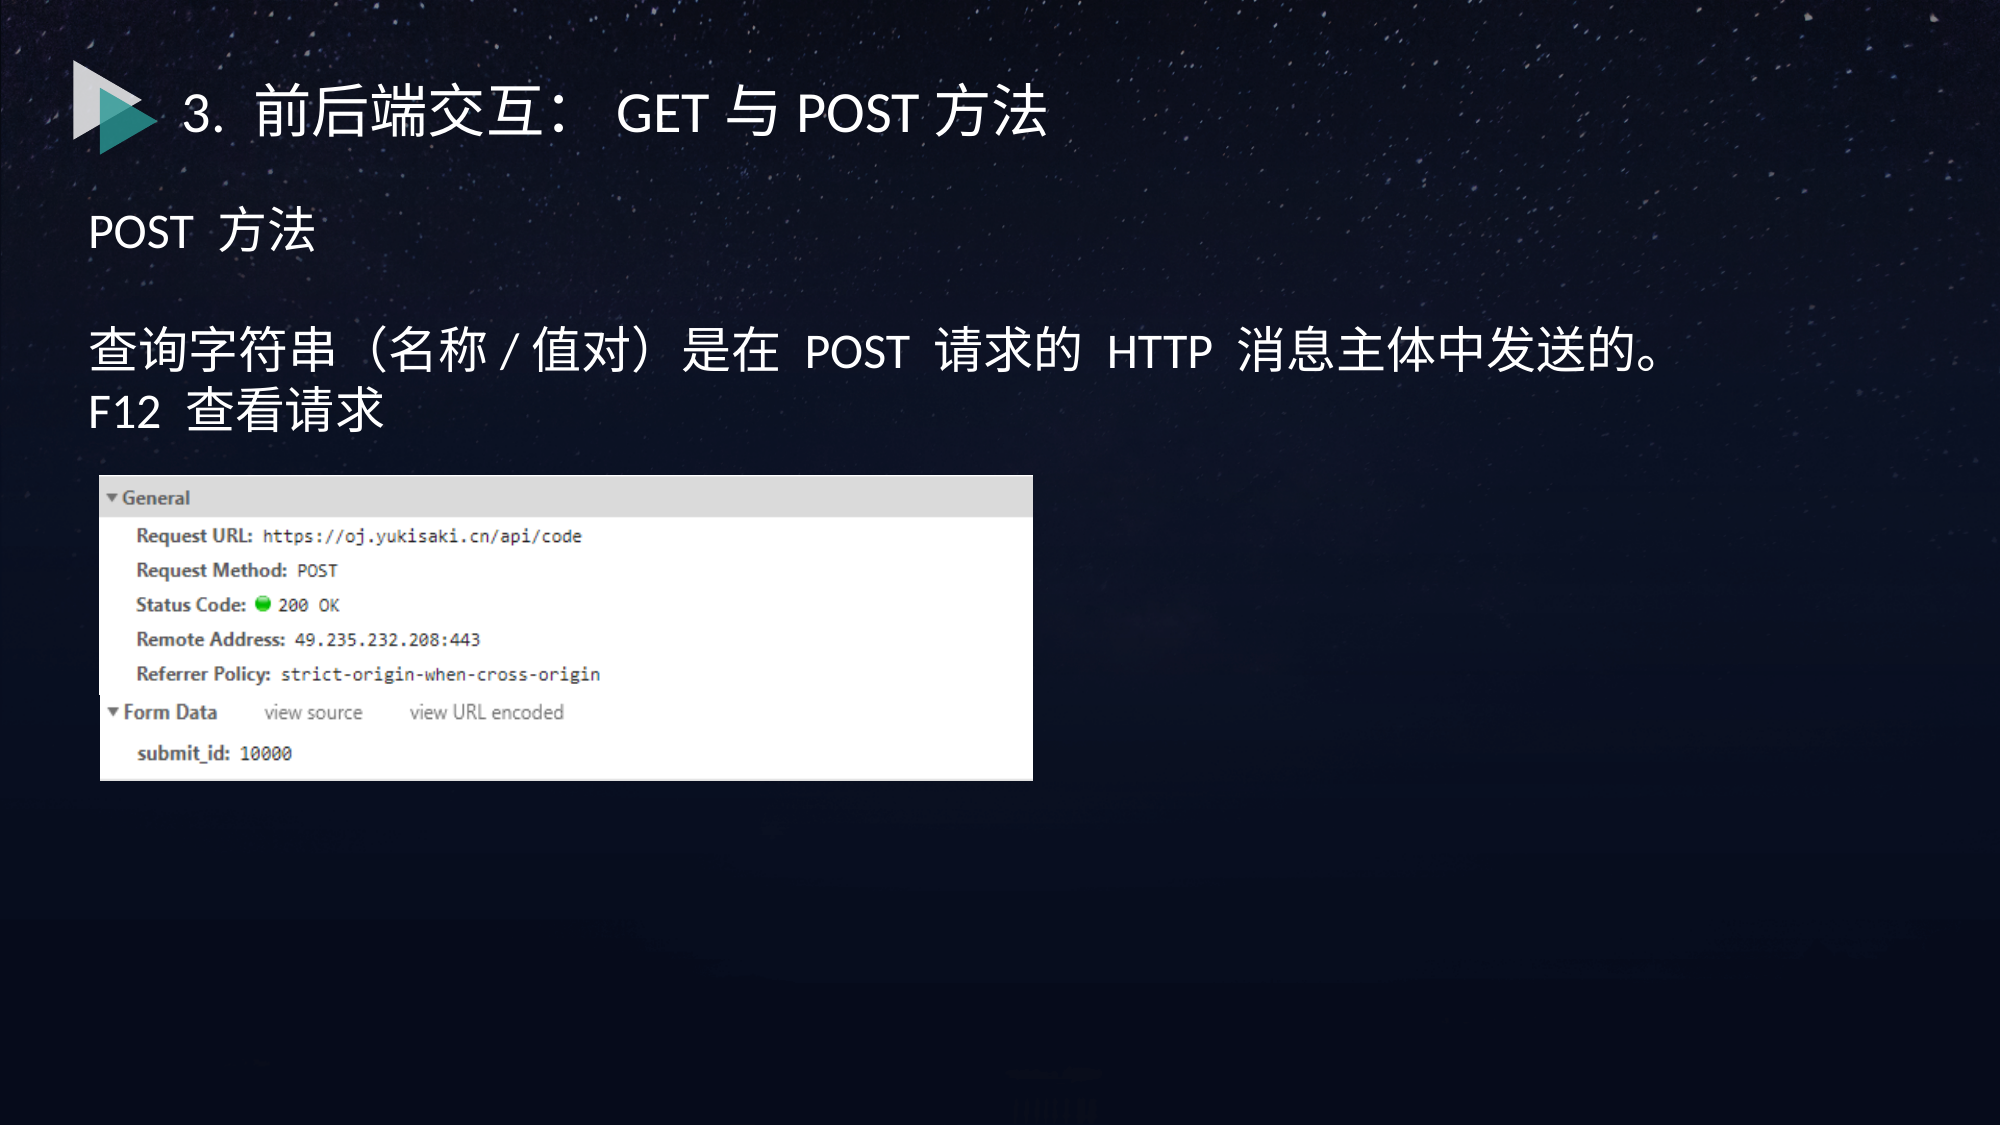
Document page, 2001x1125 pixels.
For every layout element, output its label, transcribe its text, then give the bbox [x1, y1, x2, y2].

picture [0, 0, 2000, 1125]
text_box POST 方法 查询字符串（名称/值对）是在 POST 请求的 HTTP 消息主体中发送的。 F12 查看请求 [73, 191, 1729, 447]
text_box 3. 前后端交互：GET与POST方法 [166, 67, 1759, 152]
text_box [73, 60, 158, 155]
